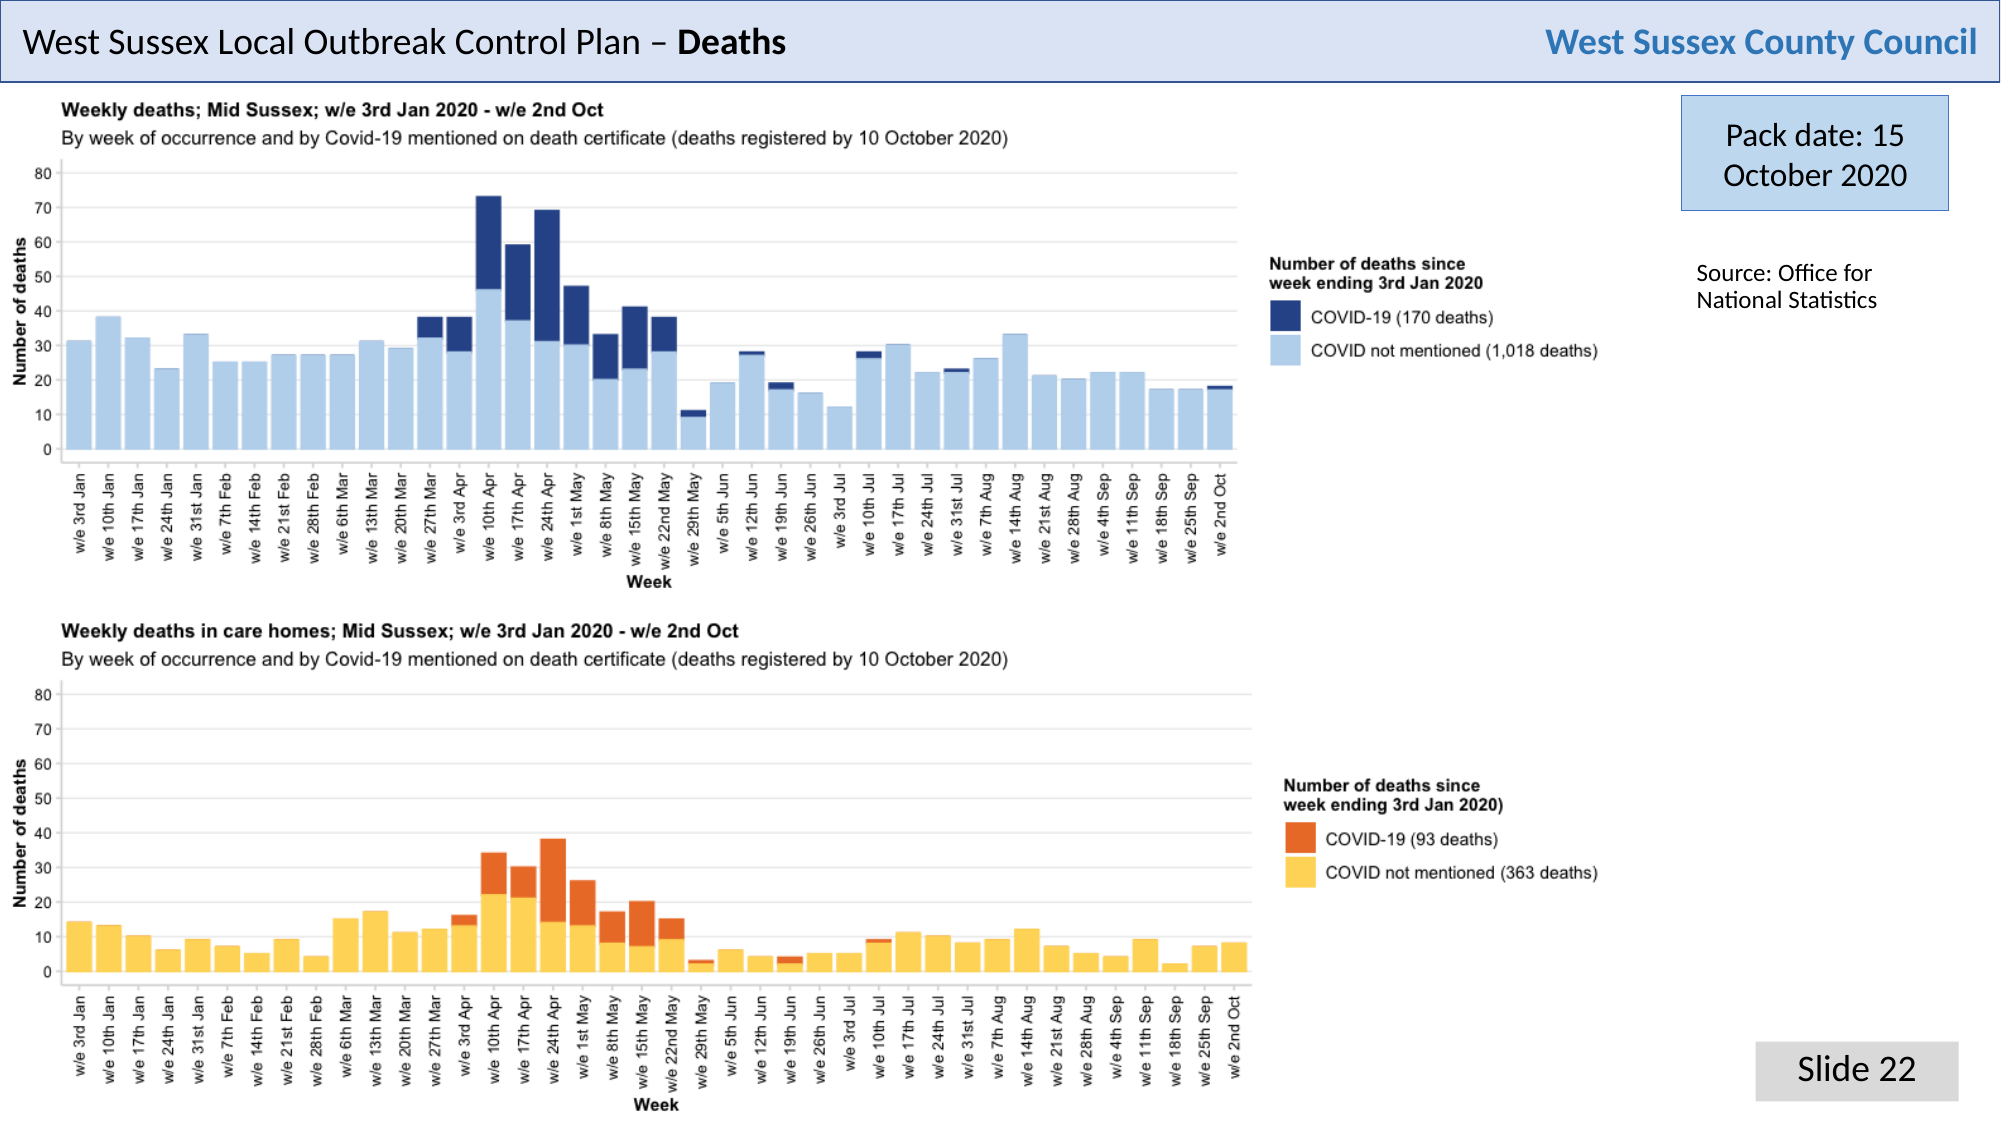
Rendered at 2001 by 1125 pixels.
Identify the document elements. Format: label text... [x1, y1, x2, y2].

picture [3, 91, 1619, 602]
picture [3, 612, 1619, 1125]
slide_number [1681, 95, 1949, 211]
list Slide 22 [1755, 1041, 1959, 1102]
list Source: Office for National Statistics [1681, 252, 1959, 289]
